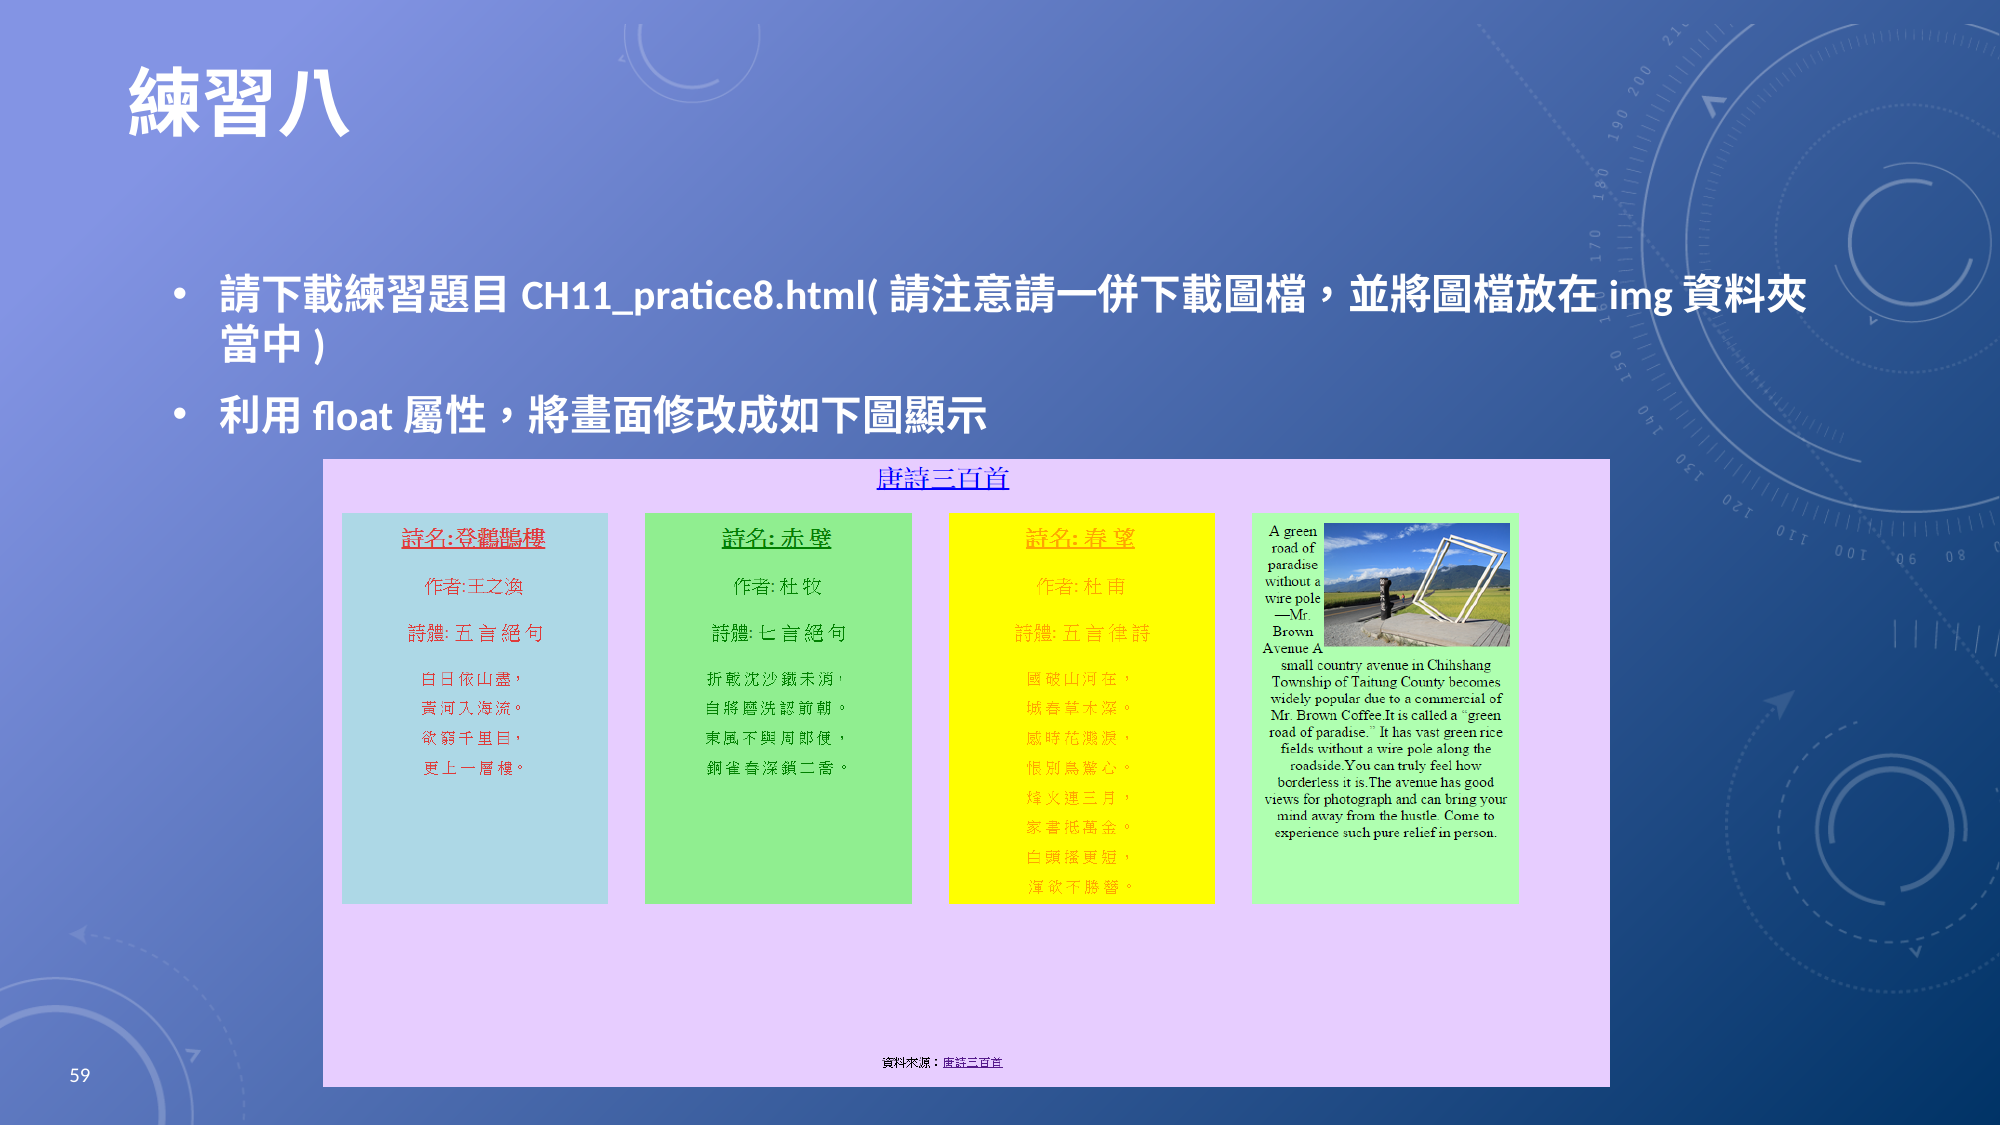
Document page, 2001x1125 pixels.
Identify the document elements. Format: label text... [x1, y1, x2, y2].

title 練習八 [112, 24, 1775, 177]
picture [0, 24, 2000, 1125]
list 請下載練習題目CH11_pratice8.html(請注意請一併下載圖檔，並將圖檔放在img資料夾當中) 利用float屬性，將畫面修改成如下圖顯示 [157, 260, 1852, 949]
slide_number 59 [14, 1043, 106, 1106]
